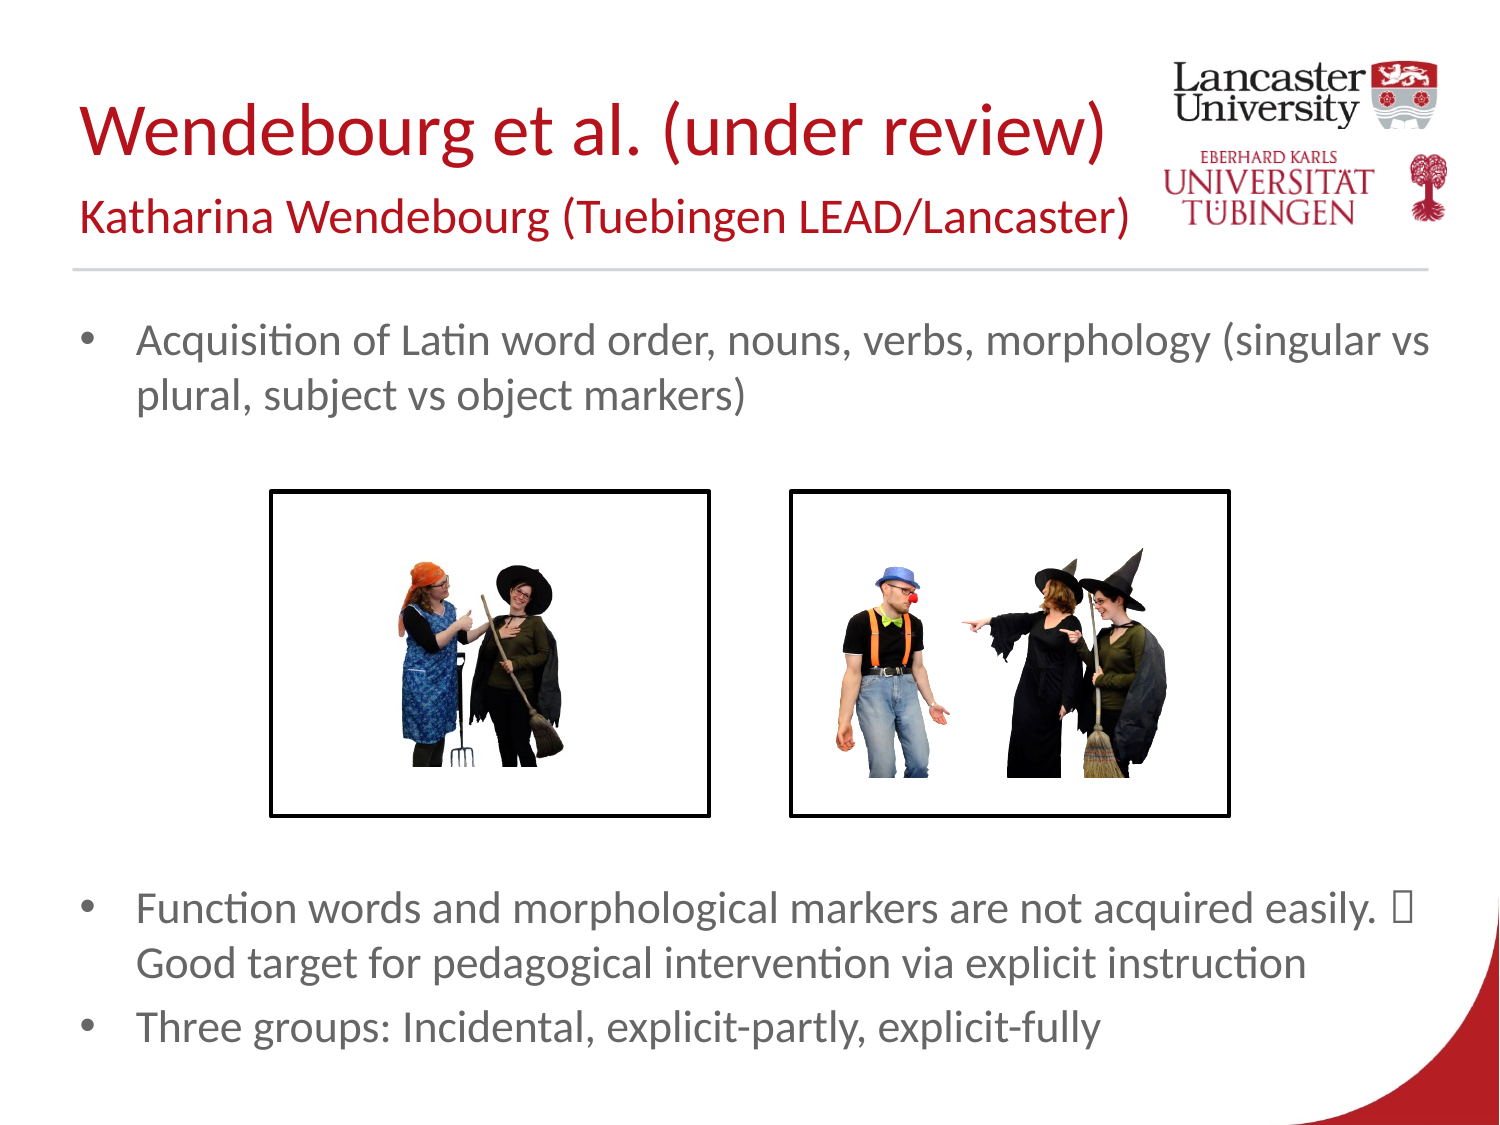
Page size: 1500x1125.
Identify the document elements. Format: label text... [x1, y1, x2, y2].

list Acquisition of Latin word order, nouns, verbs, morphology (singular vs plural, subject vs object markers) Function words and morphological markers are not acquired easily.  Good target for pedagogical intervention via explicit instruction Three groups: Incidental, explicit-partly, explicit-fully [64, 302, 1447, 1083]
picture [0, 0, 1499, 1125]
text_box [270, 491, 1230, 817]
title Wendebourg et al. (under review) Katharina Wendebourg (Tuebingen LEAD/Lancaster) [64, 90, 1176, 279]
